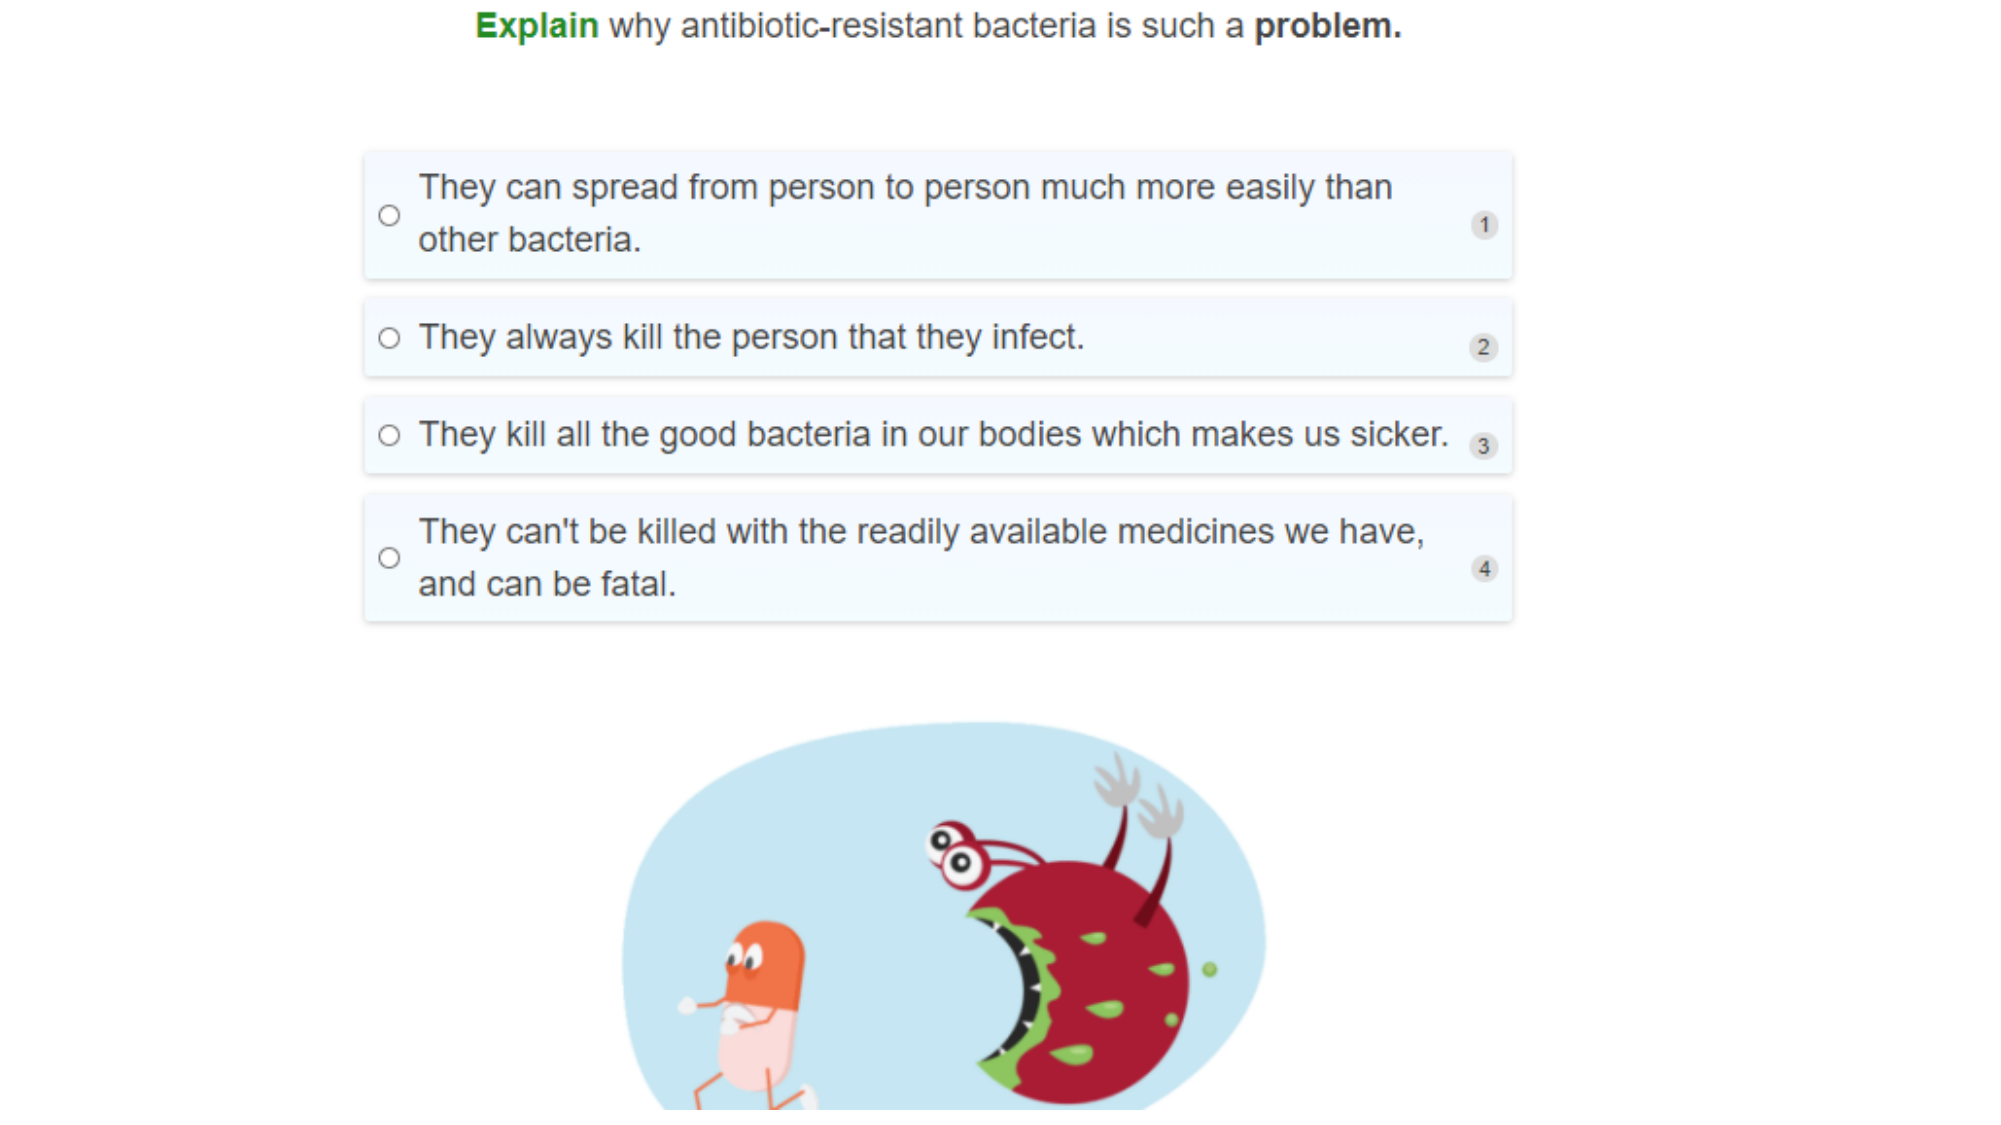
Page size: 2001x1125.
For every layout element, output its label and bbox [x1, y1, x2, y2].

picture [309, 0, 1567, 1110]
